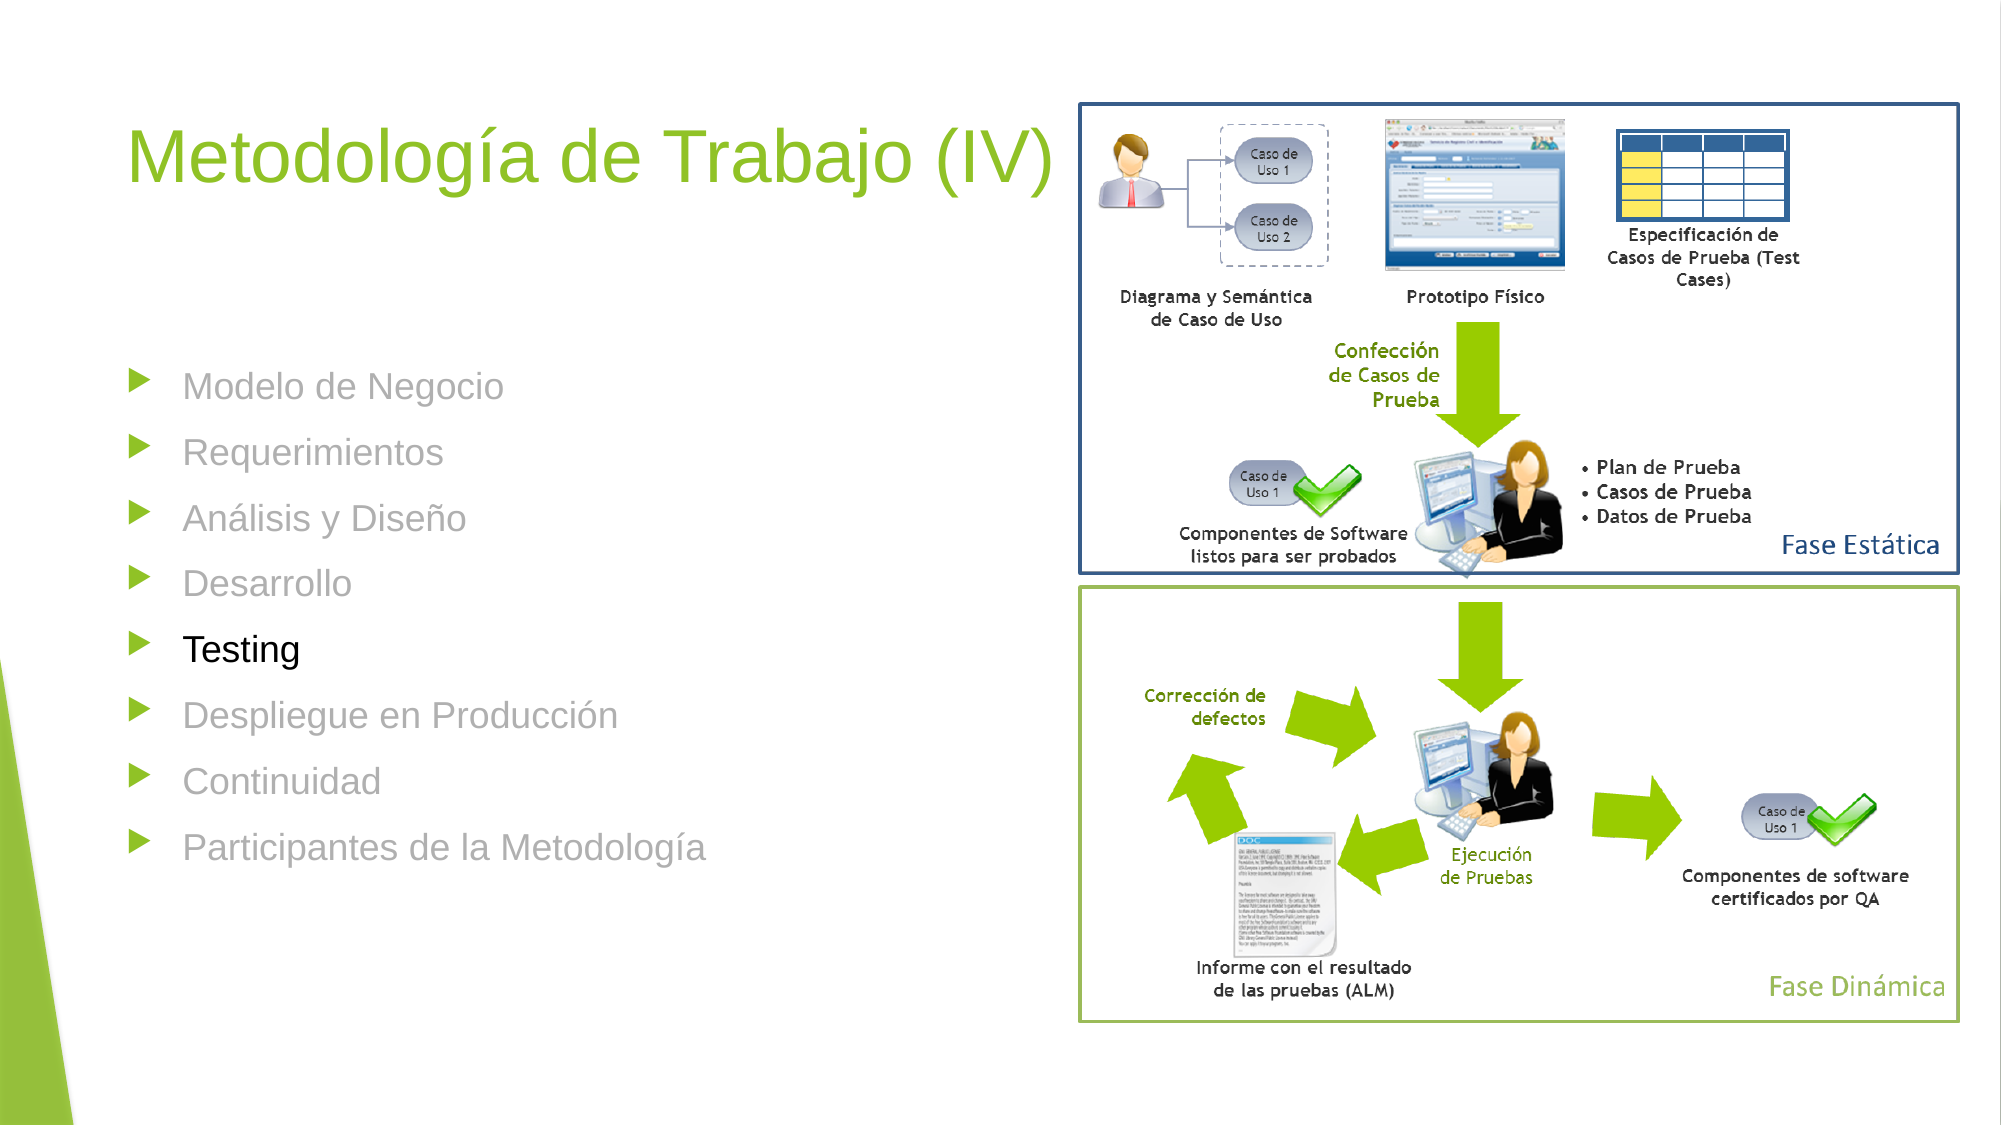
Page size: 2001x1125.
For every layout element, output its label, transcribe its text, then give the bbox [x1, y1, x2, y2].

text_box [1015, 0, 2000, 1125]
title Metodología de Trabajo (IV) [111, 99, 1522, 317]
picture [1077, 101, 1965, 1024]
text_box Modelo de Negocio Requerimientos Análisis y Diseño Desarrollo Testing Despliegue en Producción Continuidad Participantes de la Metodología [111, 354, 756, 991]
